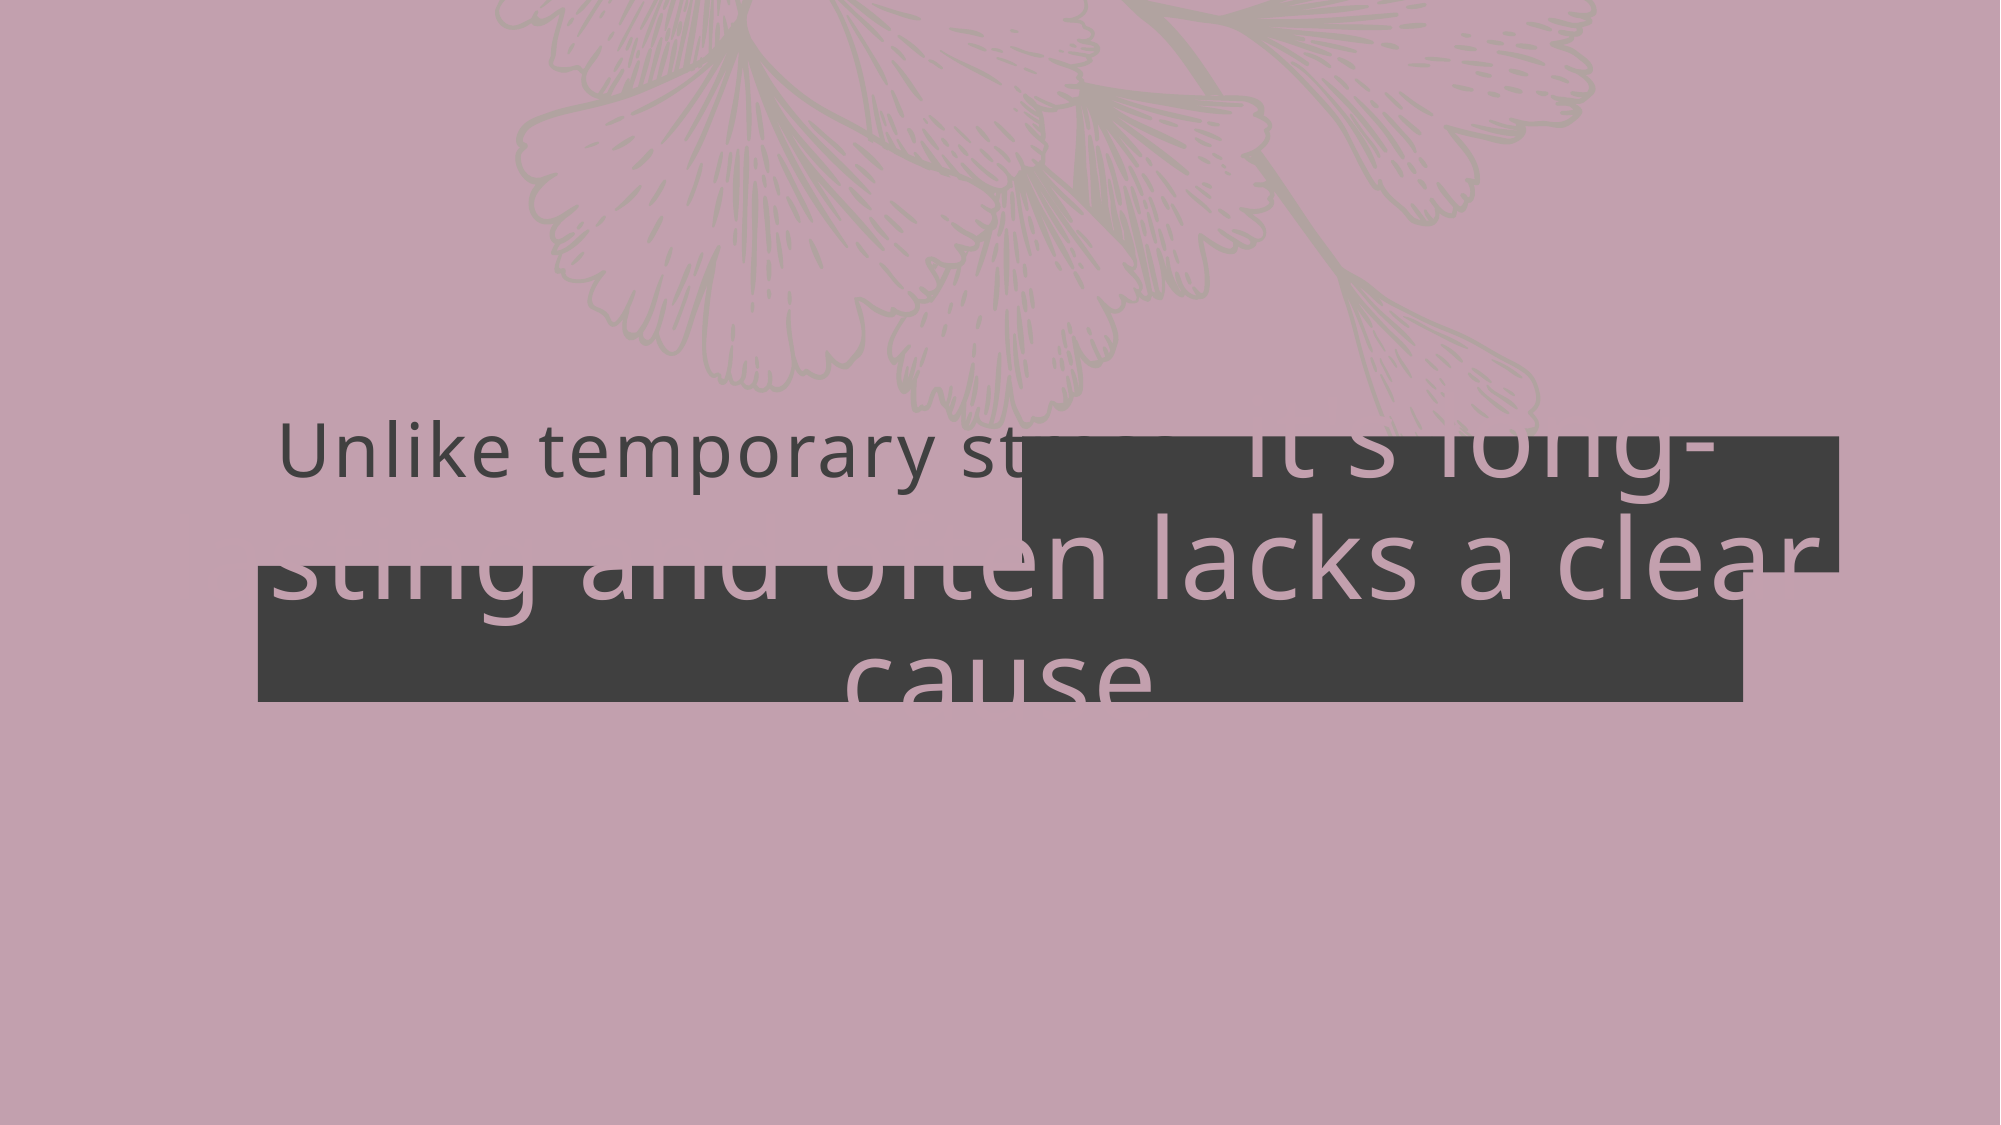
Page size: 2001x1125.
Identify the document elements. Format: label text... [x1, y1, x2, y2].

text_box [1021, 435, 1840, 495]
text_box [257, 631, 1744, 703]
title Unlike temporary stress, it's long-lasting and often lacks a clear cause [137, 495, 1863, 631]
